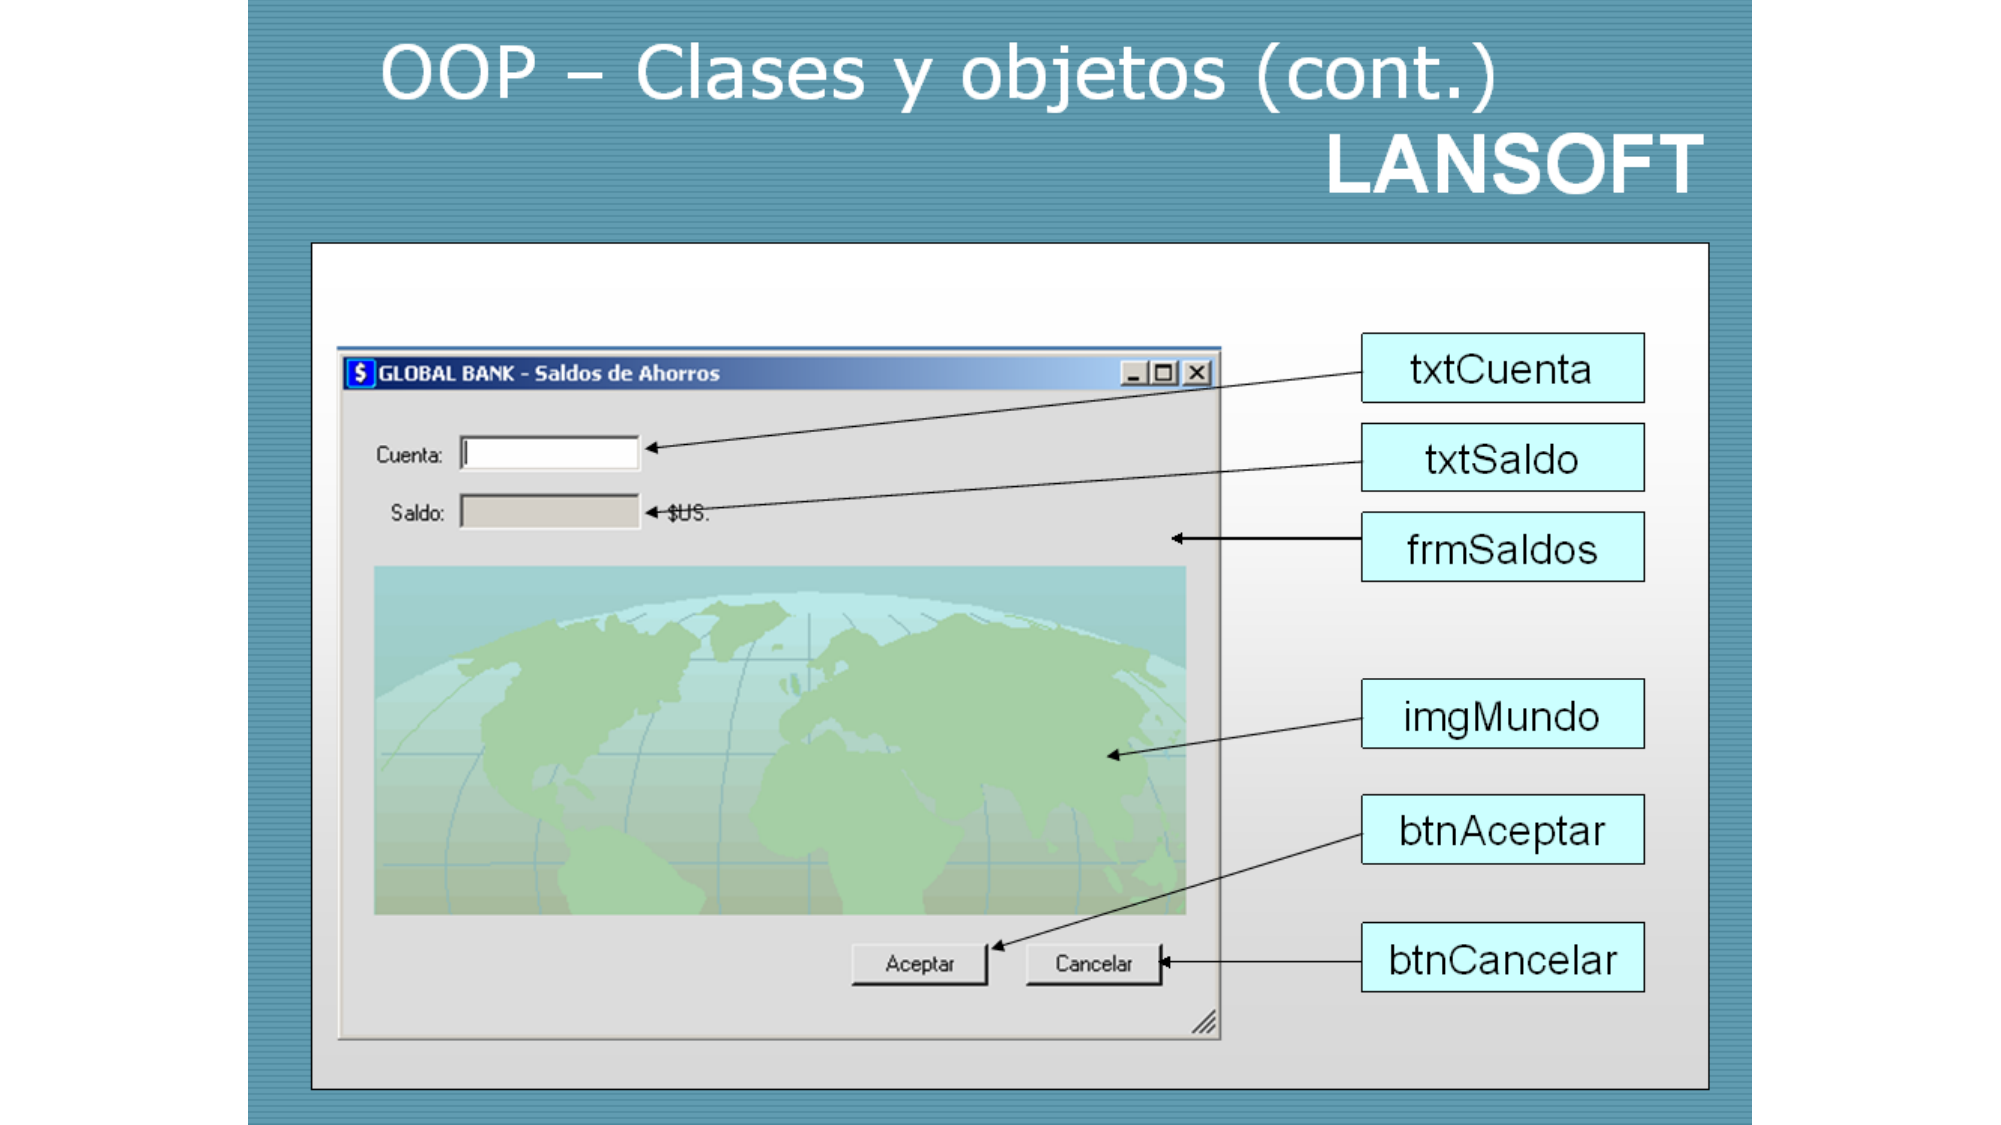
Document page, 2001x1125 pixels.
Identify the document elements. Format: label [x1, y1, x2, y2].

picture [248, 0, 1752, 1125]
